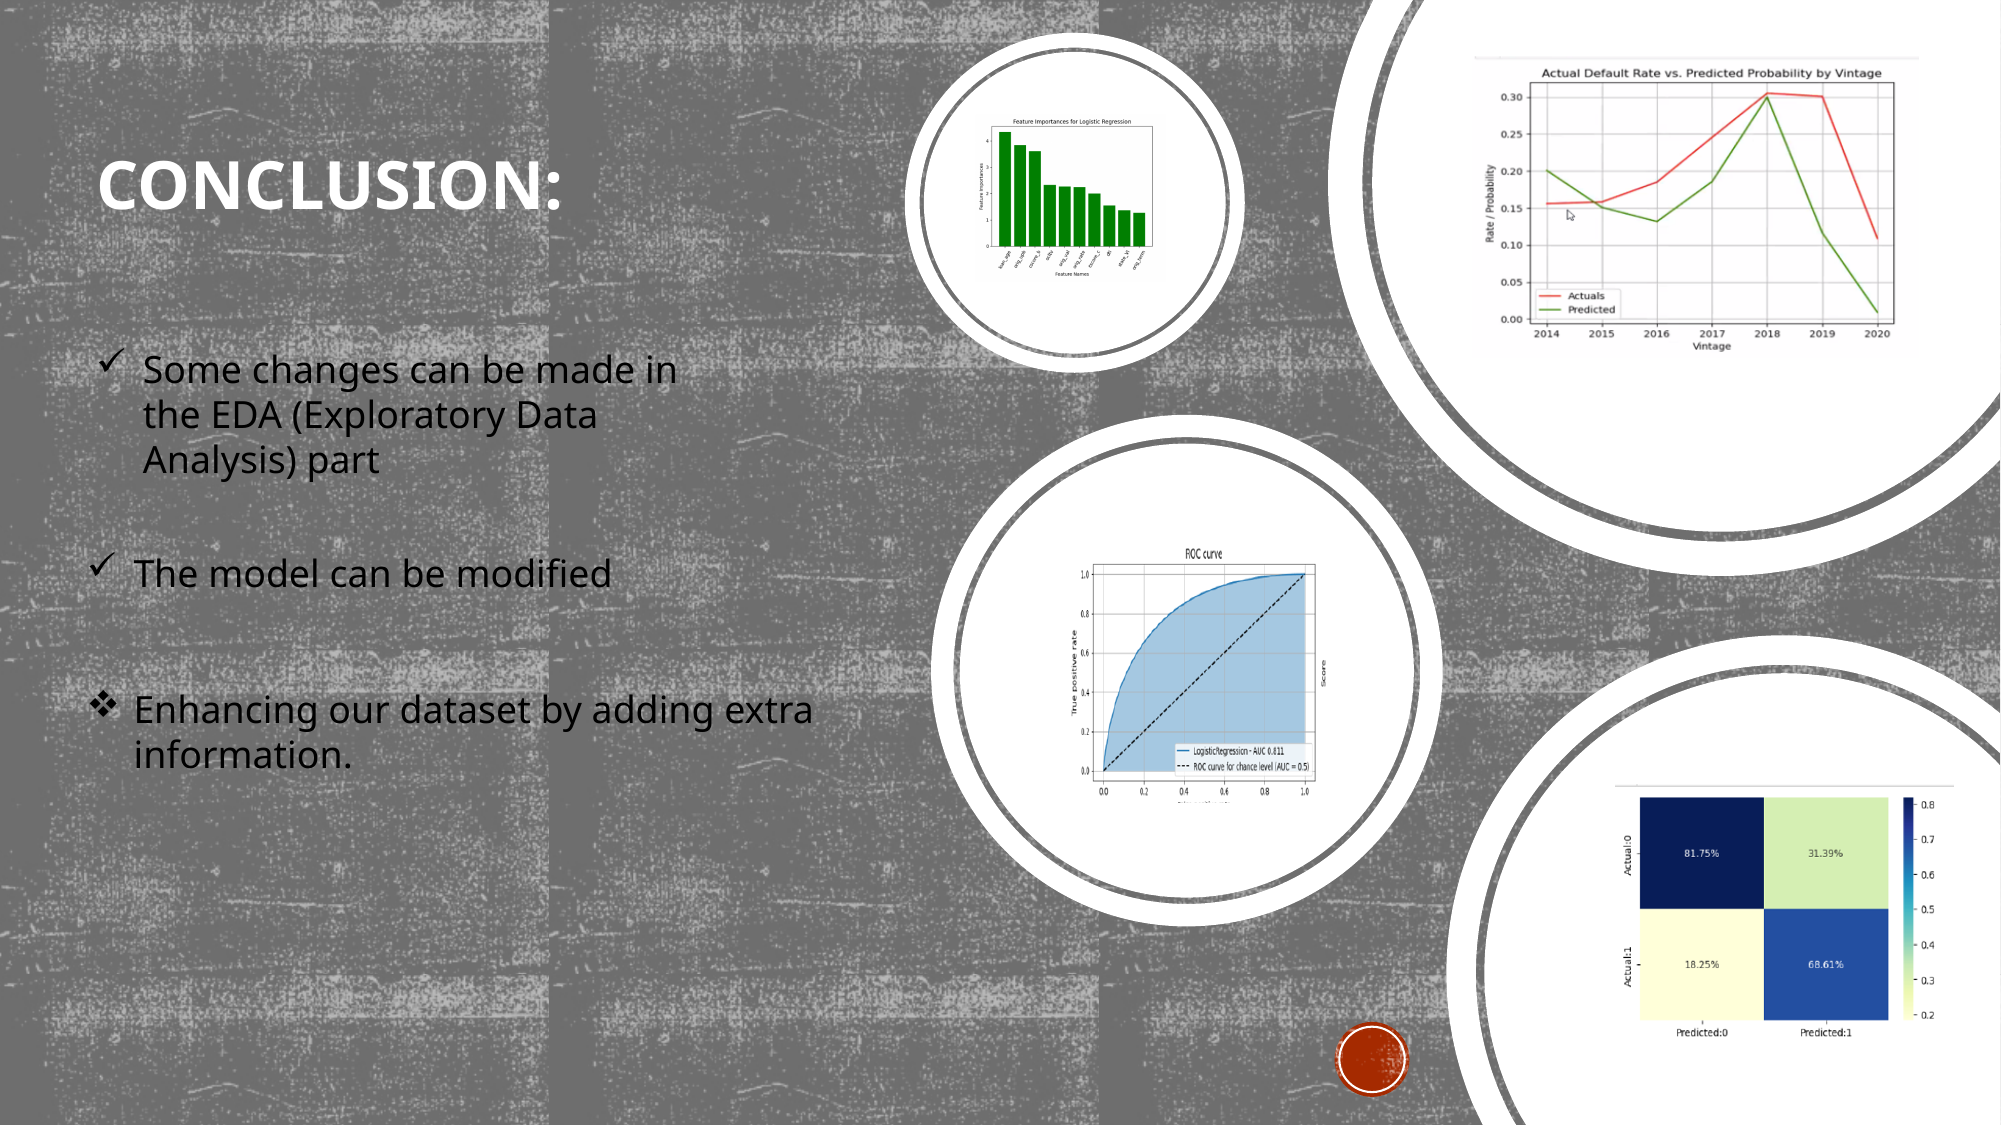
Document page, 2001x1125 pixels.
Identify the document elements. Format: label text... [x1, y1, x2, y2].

text_box Enhancing our dataset by adding extra information. [71, 678, 864, 784]
text_box [1326, 0, 2000, 577]
text_box [1445, 634, 2000, 1125]
picture [1469, 47, 1919, 358]
picture [1066, 538, 1329, 803]
picture [975, 114, 1166, 282]
text_box [903, 31, 1246, 374]
text_box The model can be modified [71, 542, 634, 603]
text_box CONCLUSION: [81, 135, 741, 231]
text_box [930, 413, 1444, 928]
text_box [1336, 1024, 1408, 1095]
picture [1615, 784, 1954, 1057]
text_box Some changes can be made in the EDA (Exploratory Data Analysis) part [81, 339, 707, 489]
